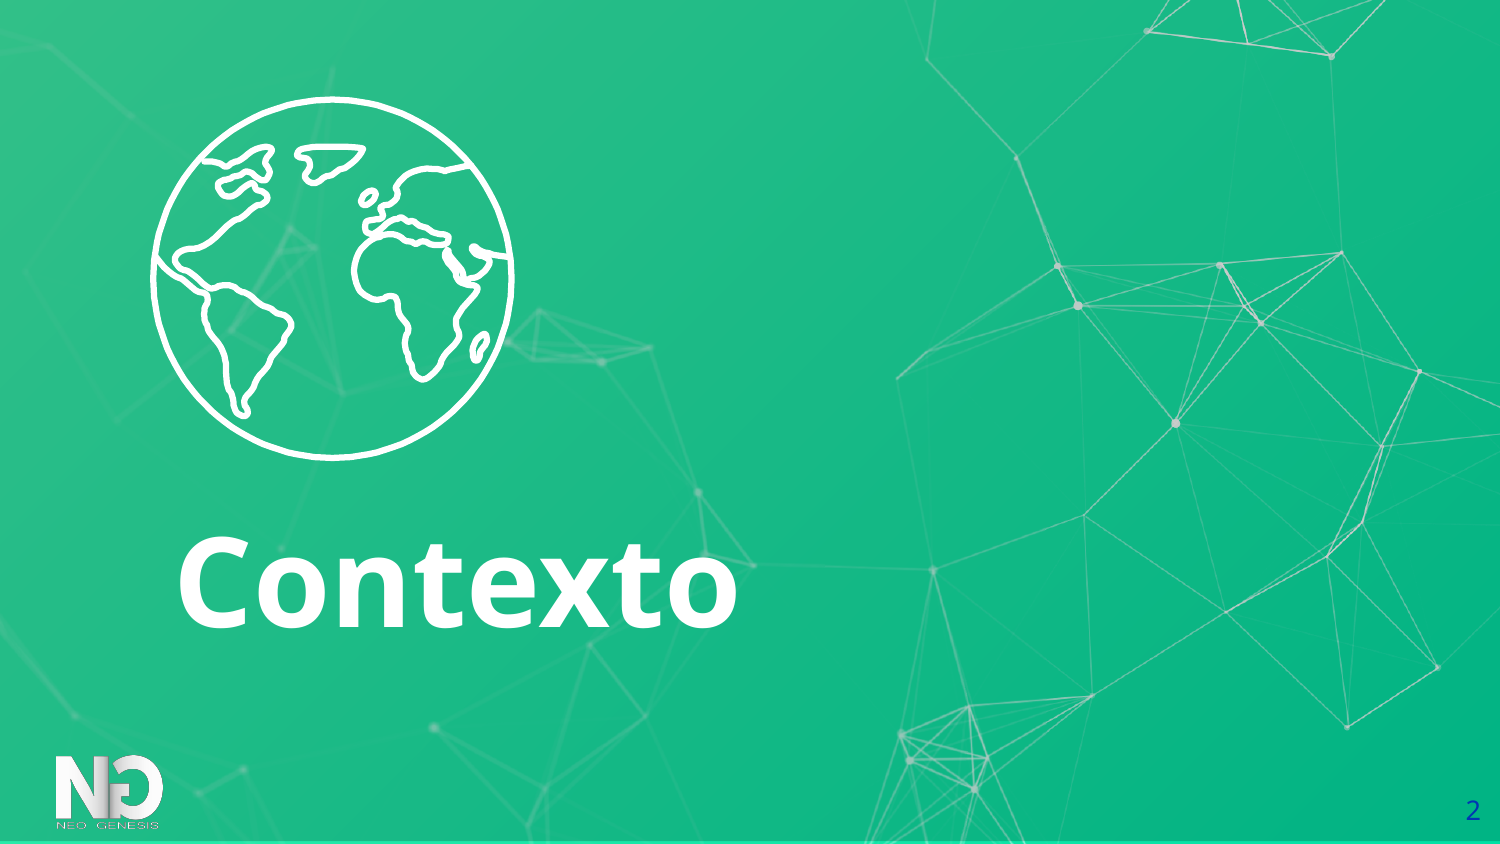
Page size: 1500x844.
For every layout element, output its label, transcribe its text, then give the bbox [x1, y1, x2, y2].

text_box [152, 99, 512, 459]
text_box [0, 0, 1500, 842]
picture [56, 755, 163, 830]
title Contexto [173, 524, 1040, 652]
slide_number ‹#› [1391, 779, 1482, 844]
